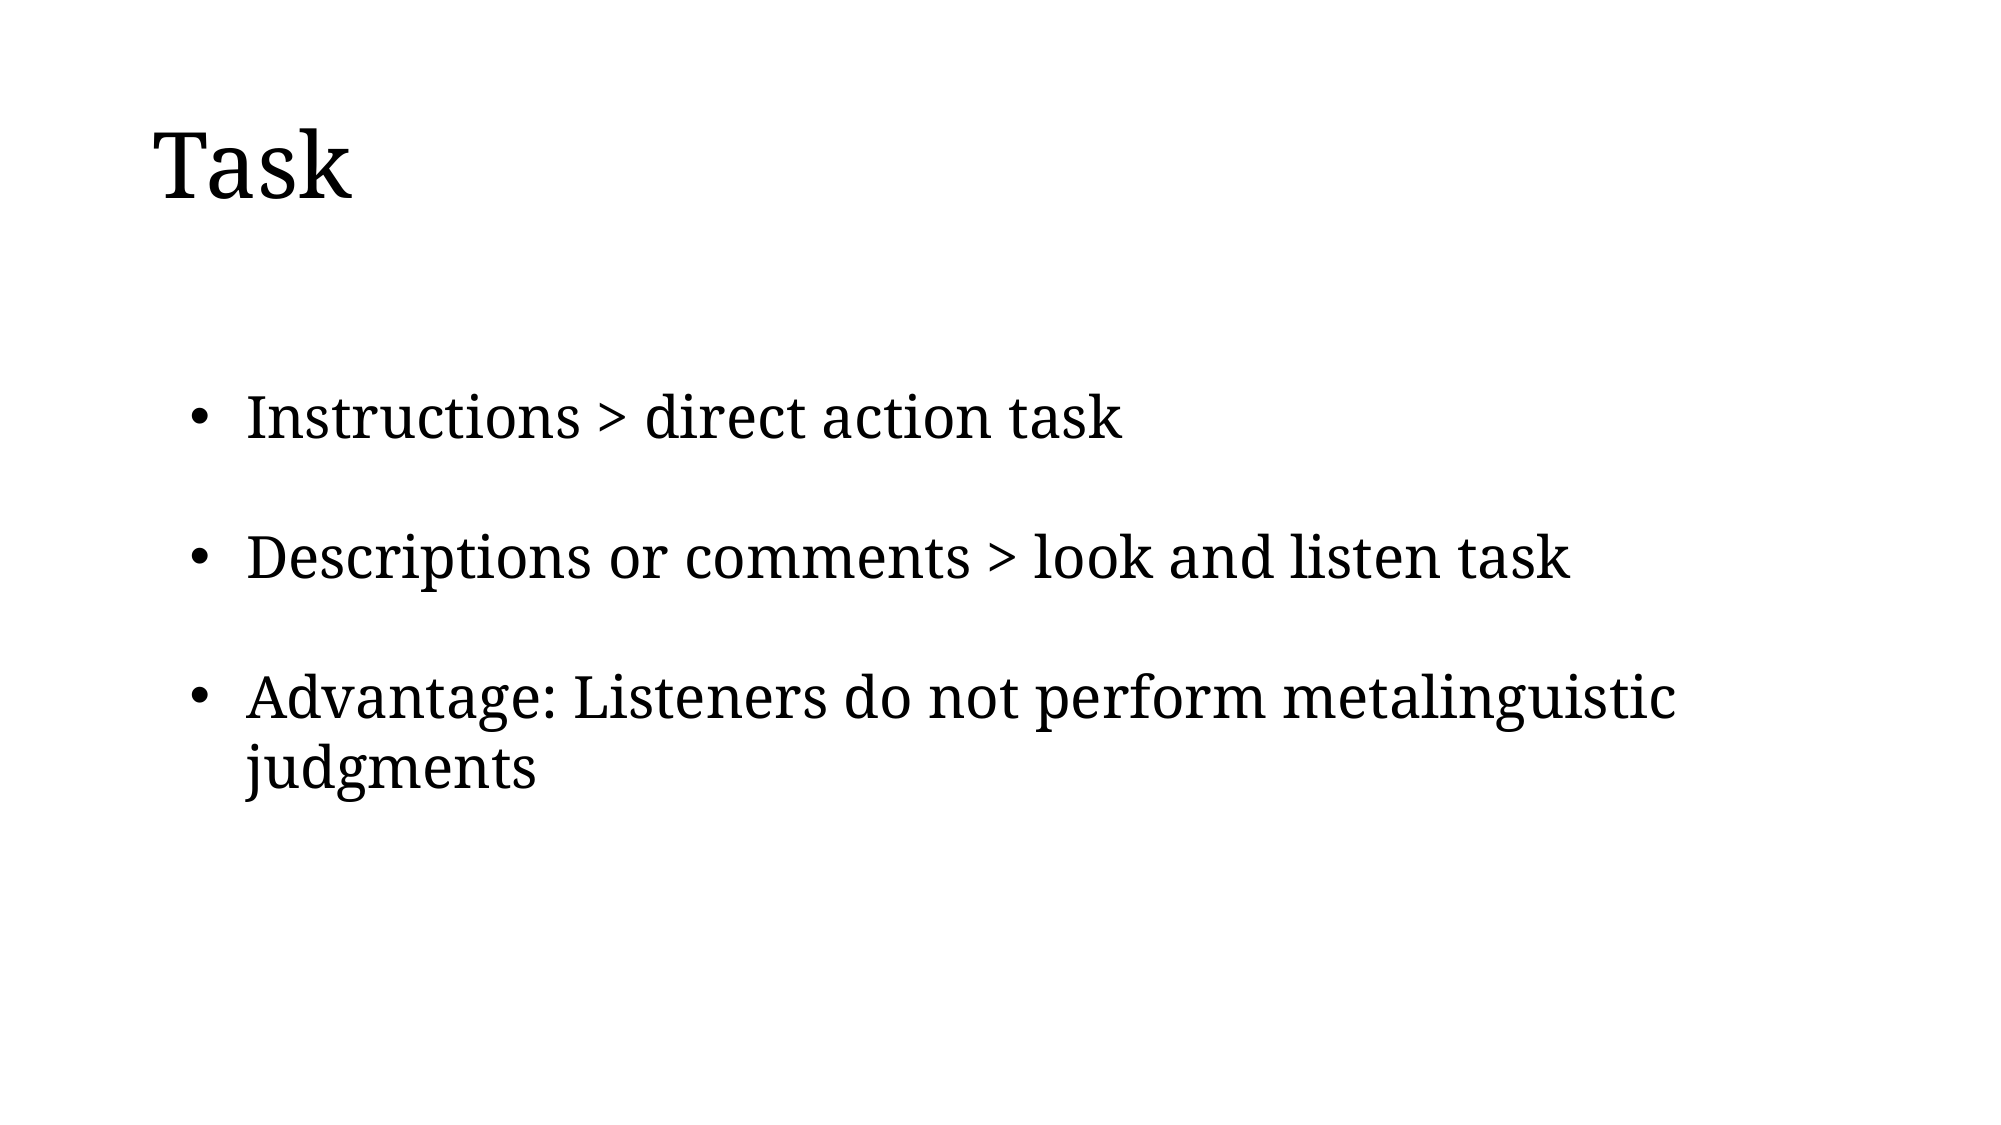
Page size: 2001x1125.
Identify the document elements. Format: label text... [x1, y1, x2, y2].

text_box Instructions > direct action task Descriptions or comments > look and listen task Advantage: Listeners do not perform metalinguistic judgments [174, 372, 1825, 808]
title Task [137, 59, 1863, 278]
